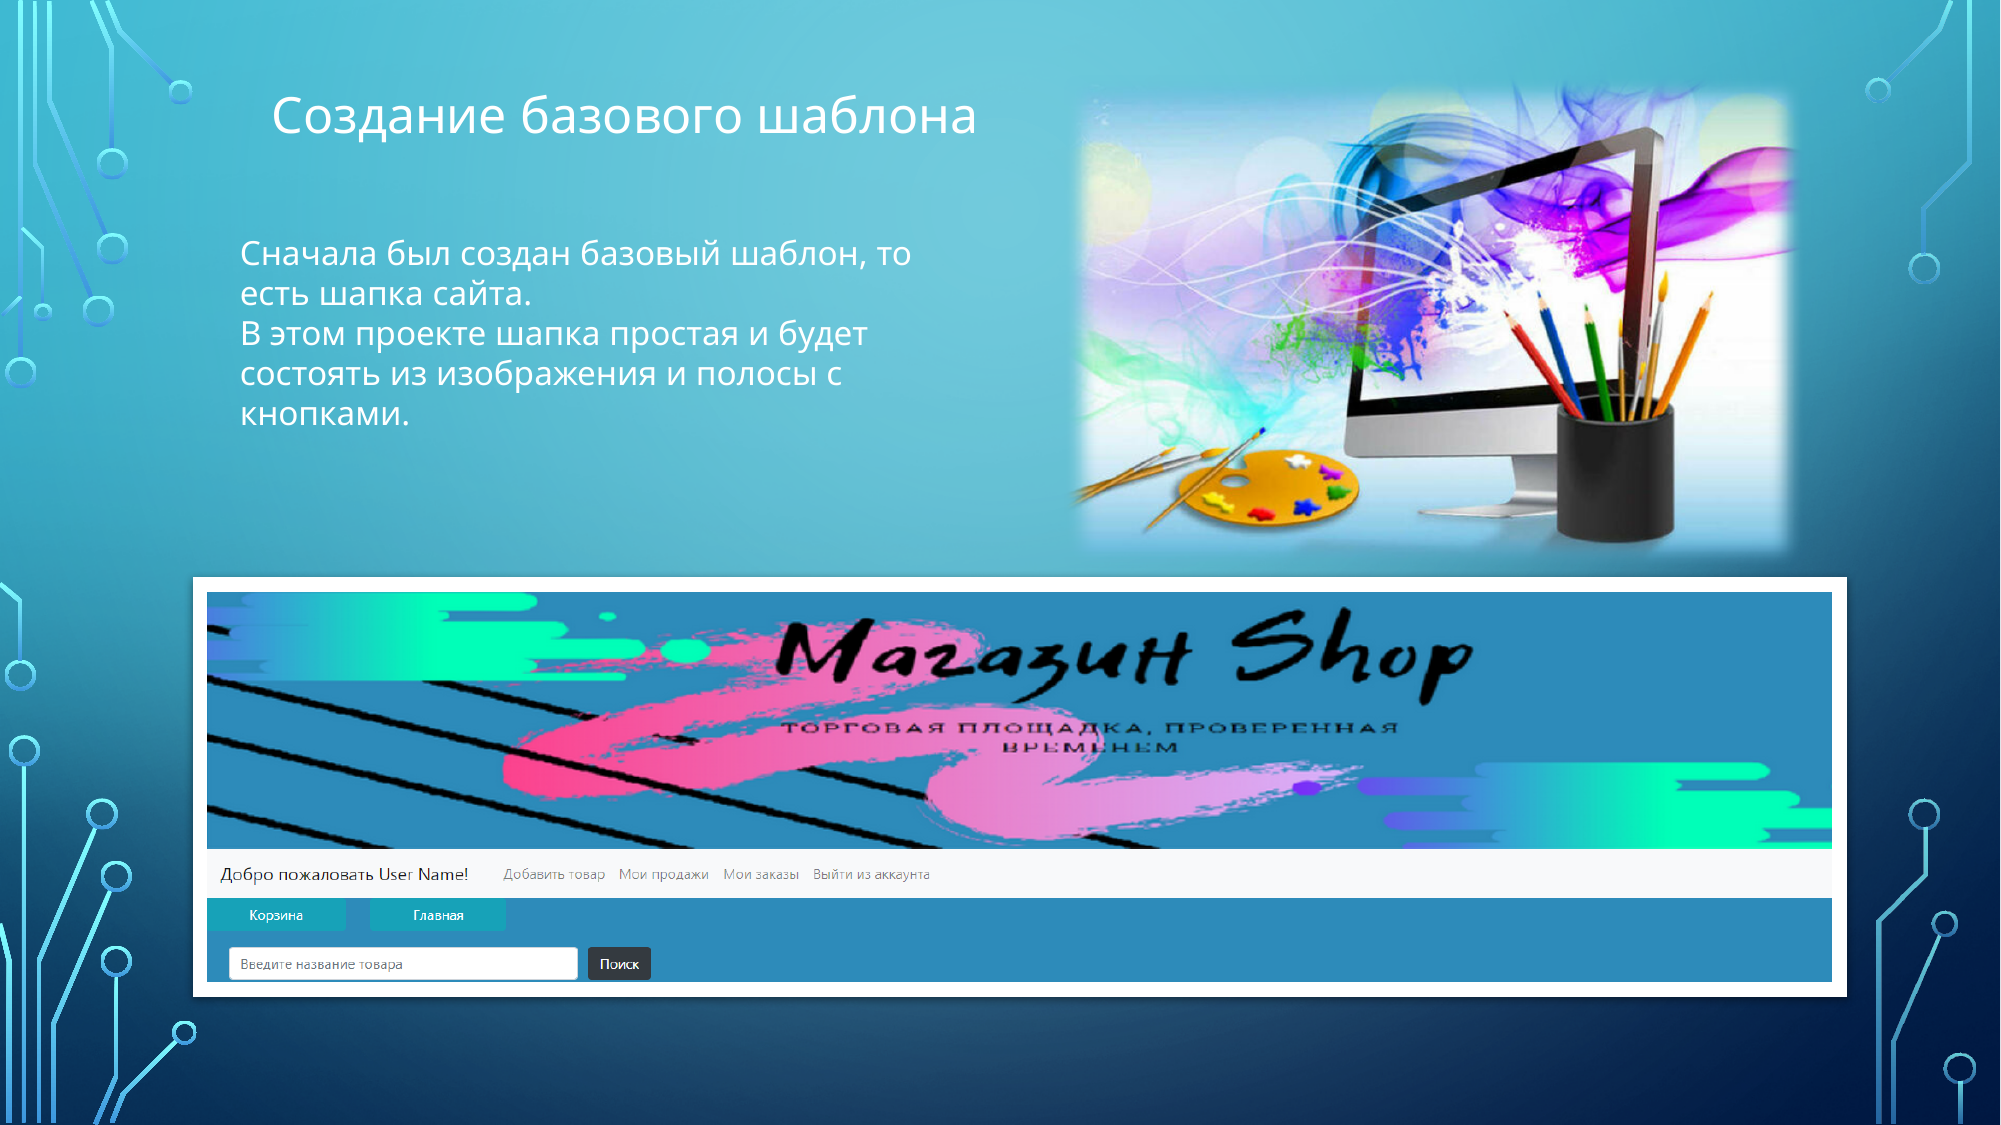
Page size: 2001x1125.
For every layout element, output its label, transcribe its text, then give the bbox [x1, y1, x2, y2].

picture [207, 591, 1833, 983]
text_box Создание базового шаблона [257, 75, 1064, 151]
picture [1064, 75, 1805, 569]
text_box Сначала был создан базовый шаблон, то есть шапка сайта. В этом проекте шапка простая и будет состоять из изображения и полосы с кнопками. [225, 224, 961, 440]
